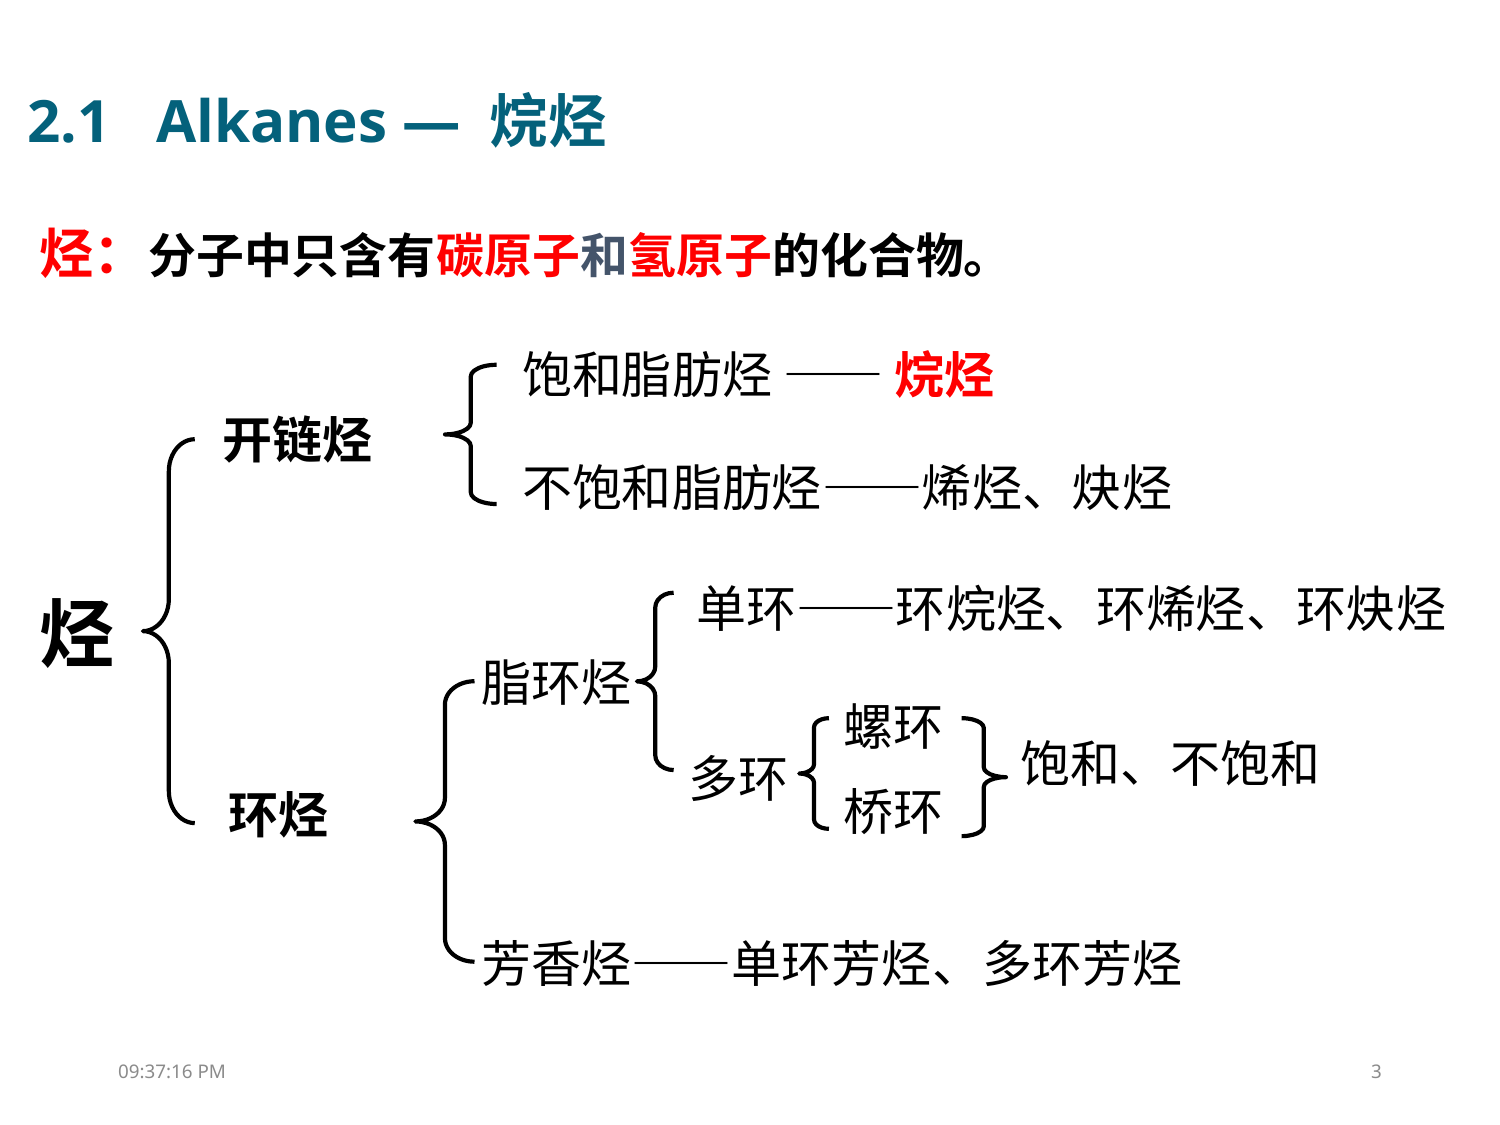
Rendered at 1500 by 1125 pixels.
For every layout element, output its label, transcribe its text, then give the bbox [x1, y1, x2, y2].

text_box 烃：分子中只含有碳原子和氢原子的化合物。 [24, 212, 1083, 293]
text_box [213, 681, 475, 962]
text_box 2.1 Alkanes — 烷烃 [12, 62, 637, 162]
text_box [207, 335, 1238, 624]
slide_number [103, 1042, 441, 1103]
text_box 芳香烃——单环芳烃、多环芳烃 [467, 924, 1368, 1000]
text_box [467, 570, 1472, 854]
slide_number 3 [1059, 1042, 1397, 1103]
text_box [24, 439, 195, 824]
